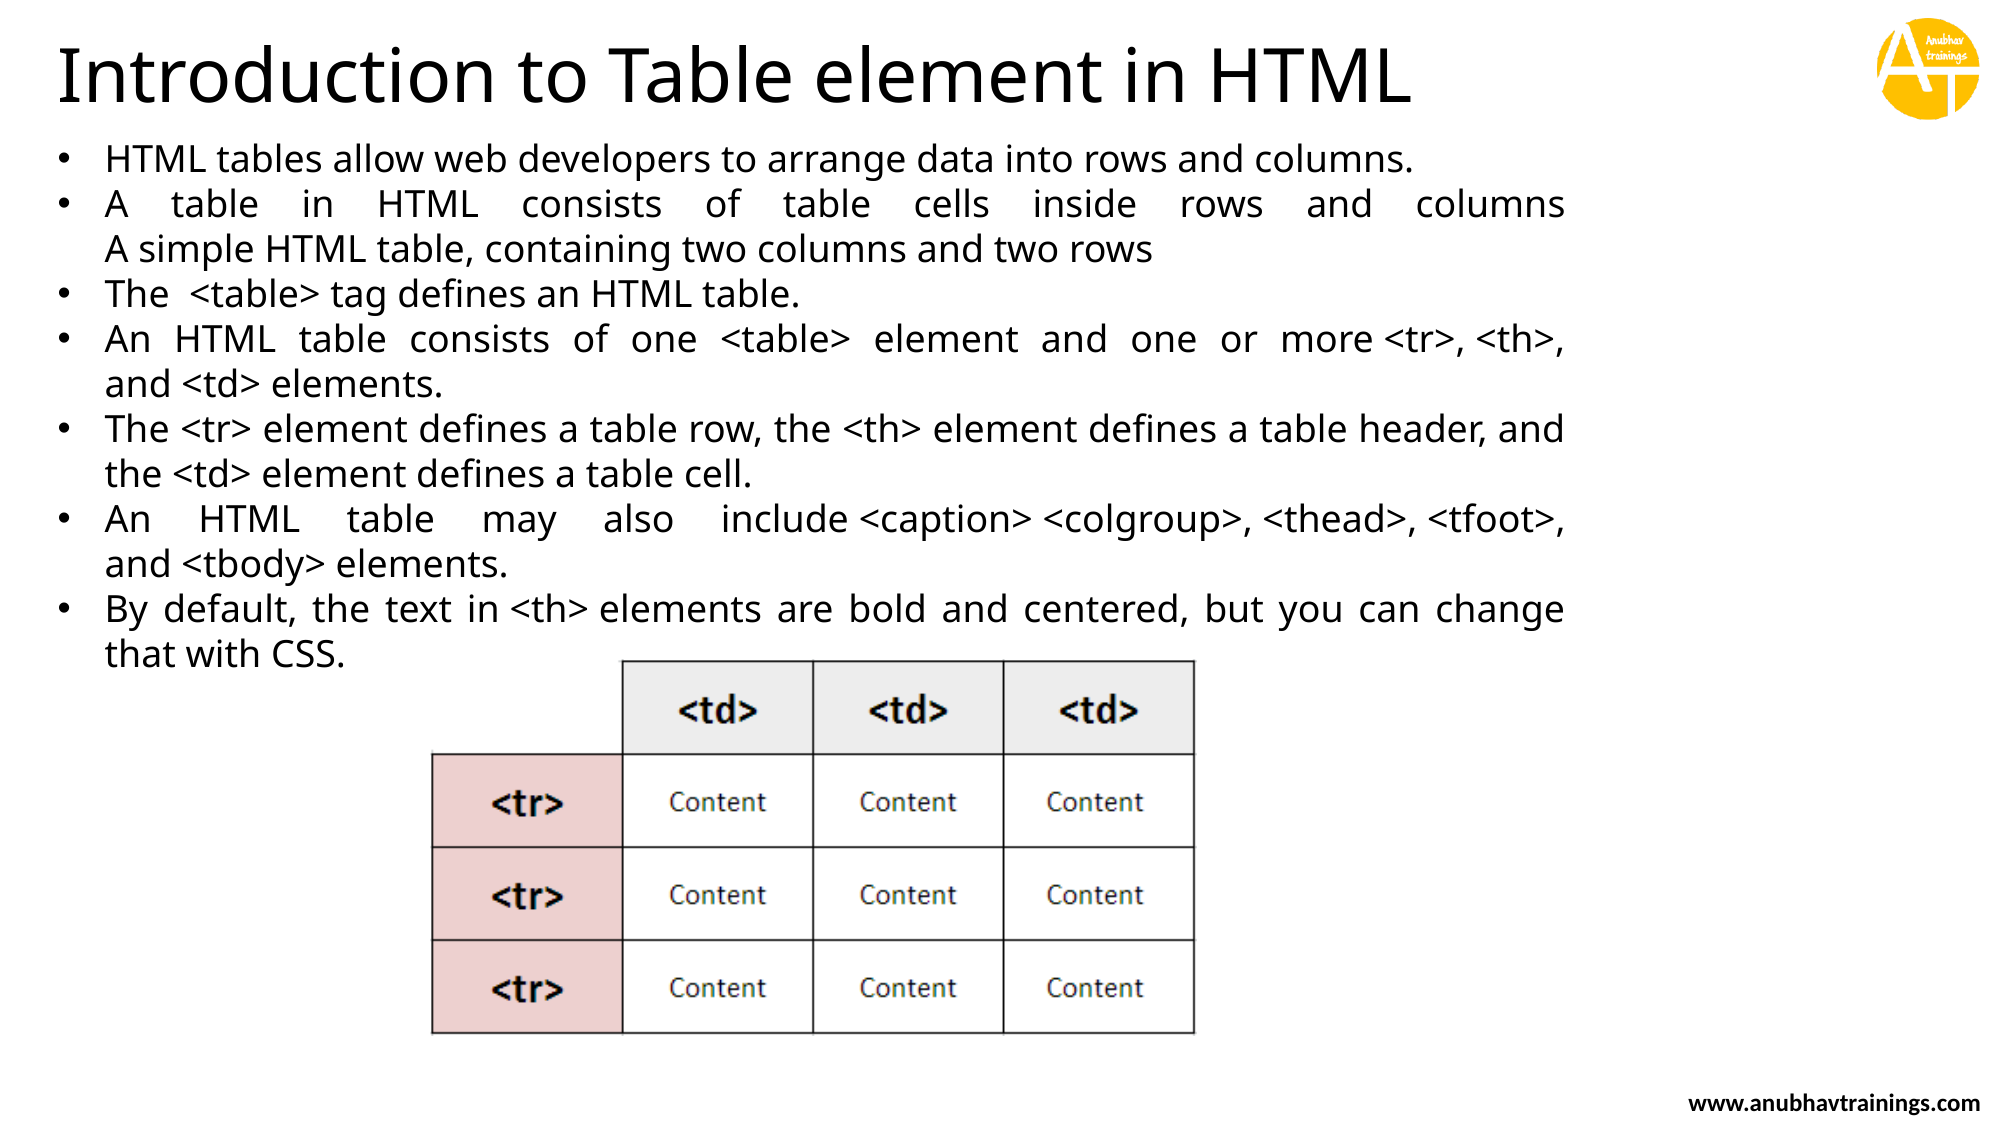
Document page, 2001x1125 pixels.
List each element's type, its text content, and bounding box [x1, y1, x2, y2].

footer www.anubhavtrainings.com [1669, 1089, 2000, 1114]
text_box HTML tables allow web developers to arrange data into rows and columns. A table in HTML consists of table cells inside rows and columns A simple HTML table, containing two columns and two rows The <table> tag defines an HTML table. An HTML table consists of one <table> element and one or more <tr>, <th>, and <td> elements. The <tr> element defines a table row, the <th> element defines a table header, and the <td> element defines a table cell. An HTML table may also include <caption> <colgroup>, <thead>, <tfoot>, and <tbody> elements. By default, the text in <th> elements are bold and centered, but you can change that with CSS. [42, 127, 1582, 683]
picture [430, 659, 1197, 1036]
picture [1866, 11, 1985, 128]
text_box Introduction to Table element in HTML [42, 30, 1639, 128]
